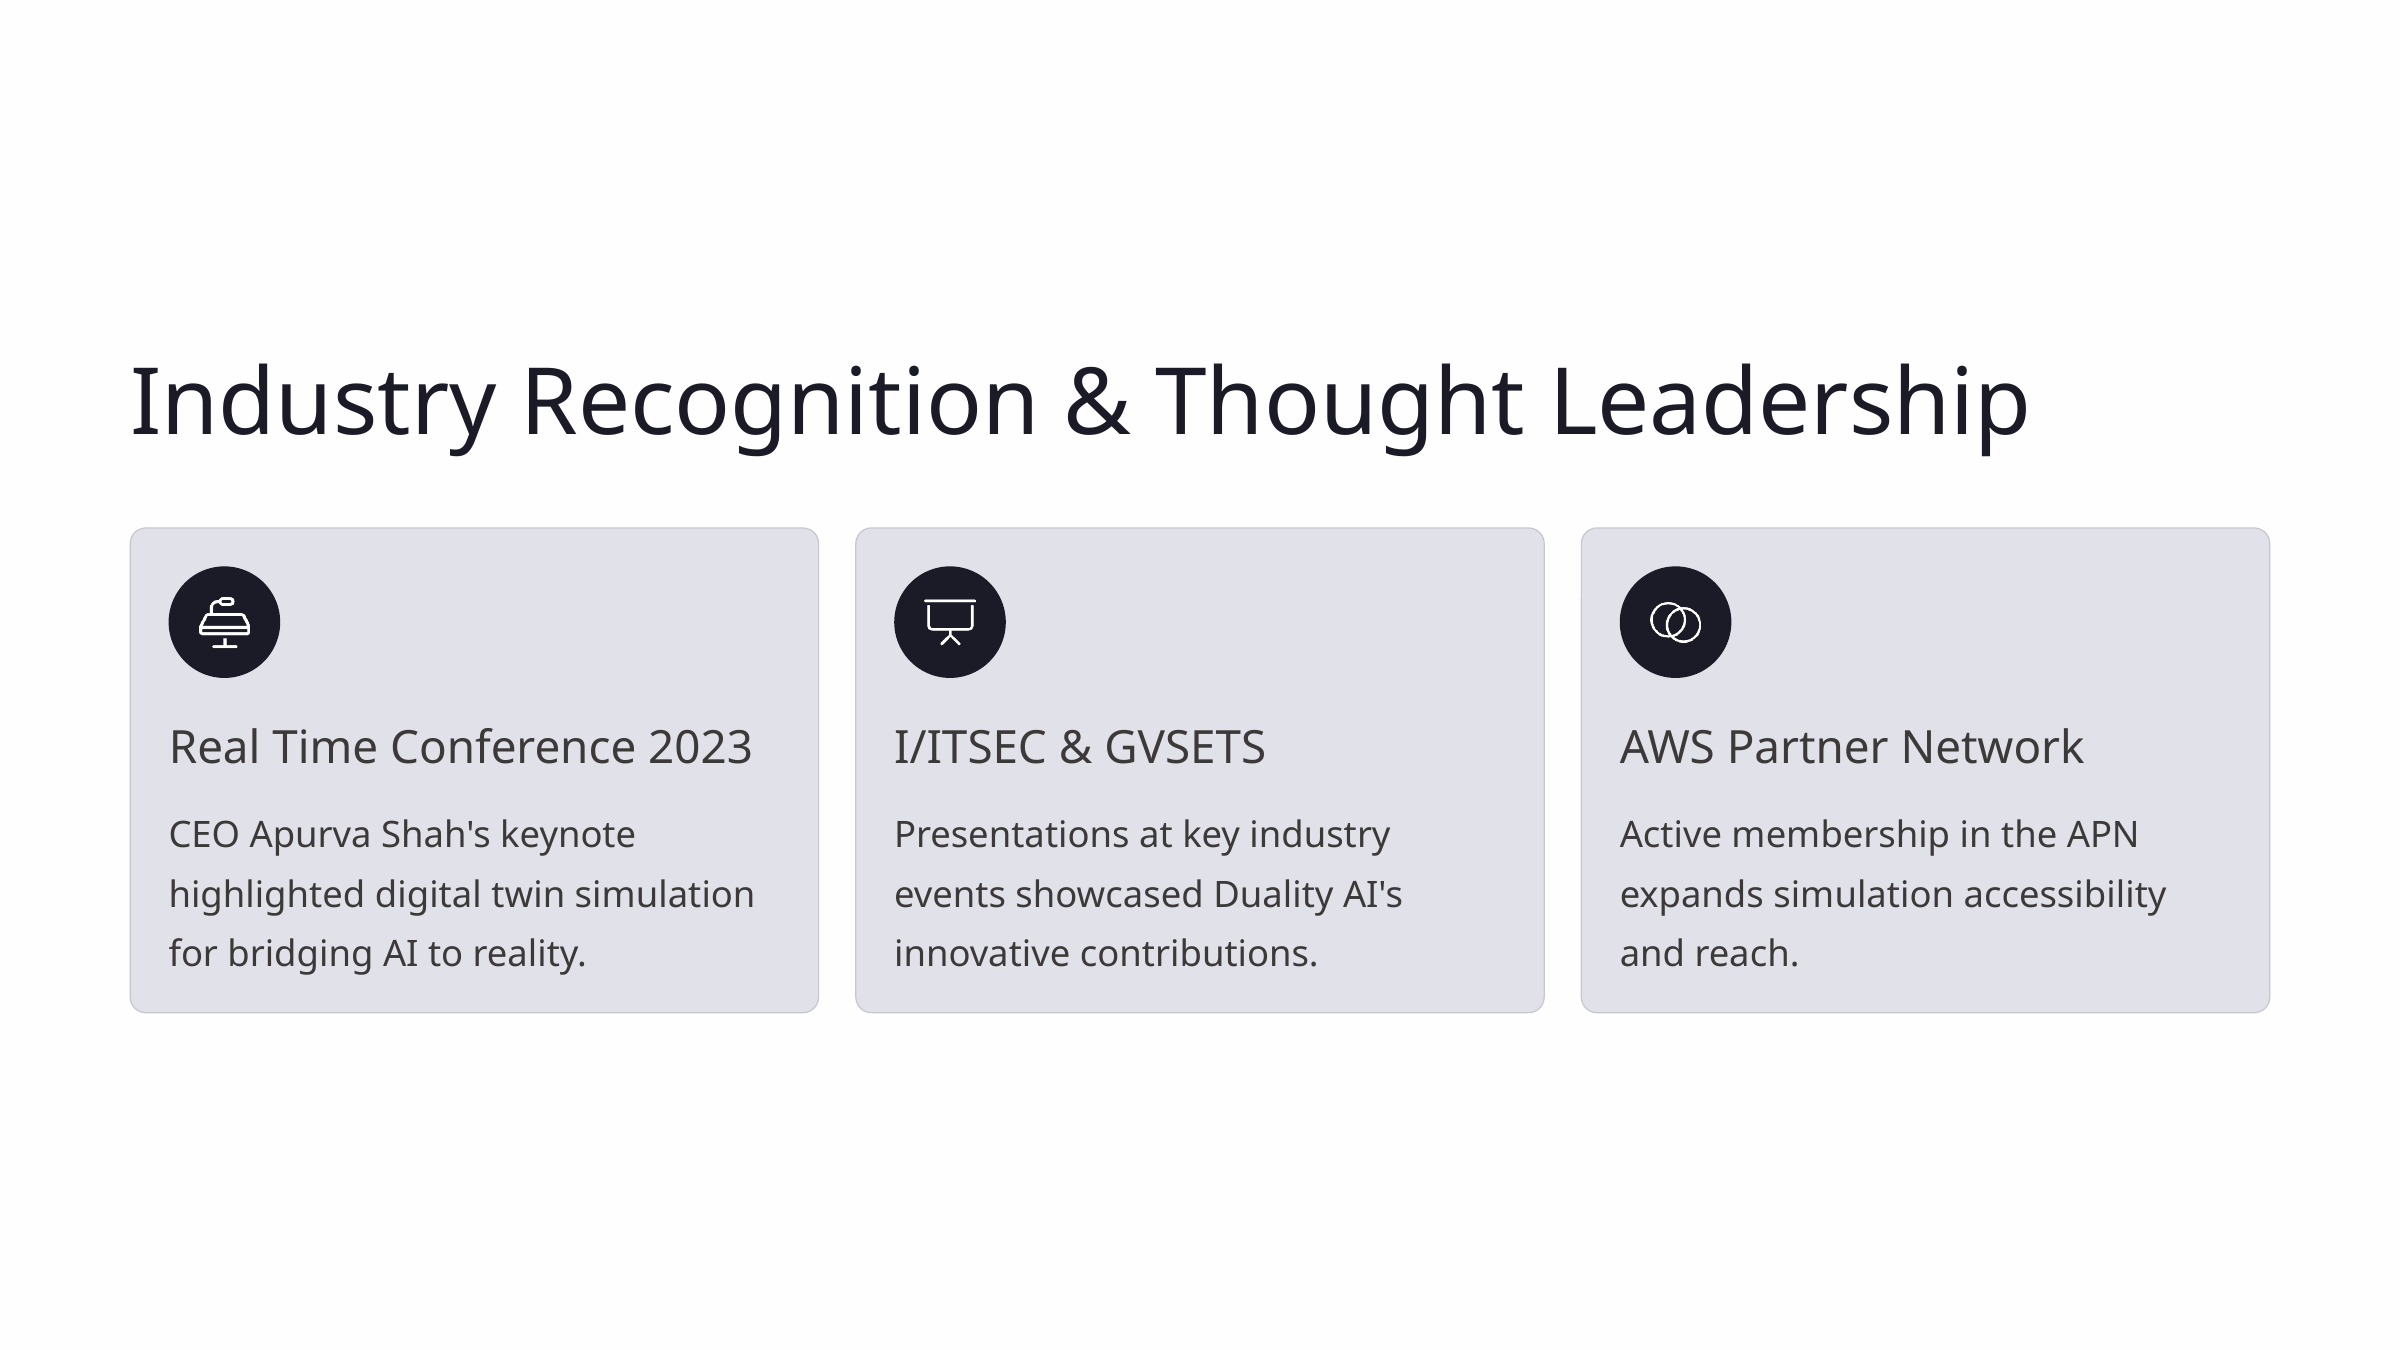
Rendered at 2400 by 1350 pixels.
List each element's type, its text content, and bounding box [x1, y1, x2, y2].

text_box CEO Apurva Shah's keynote highlighted digital twin simulation for bridging AI to reality. [168, 795, 781, 975]
text_box [894, 566, 1006, 678]
text_box Industry Recognition & Thought Leadership [130, 337, 1989, 454]
picture [199, 590, 250, 654]
text_box AWS Partner Network [1619, 715, 2088, 774]
picture [924, 590, 976, 654]
text_box I/ITSEC & GVSETS [894, 715, 1360, 774]
text_box Real Time Conference 2023 [168, 715, 758, 774]
text_box Presentations at key industry events showcased Duality AI's innovative contributions. [894, 795, 1506, 975]
text_box [1581, 527, 2270, 1013]
text_box [168, 566, 281, 678]
text_box [855, 527, 1545, 1013]
text_box [1619, 566, 1732, 678]
text_box [130, 527, 819, 1013]
text_box Active membership in the APN expands simulation accessibility and reach. [1619, 795, 2232, 975]
picture [1650, 590, 1701, 654]
